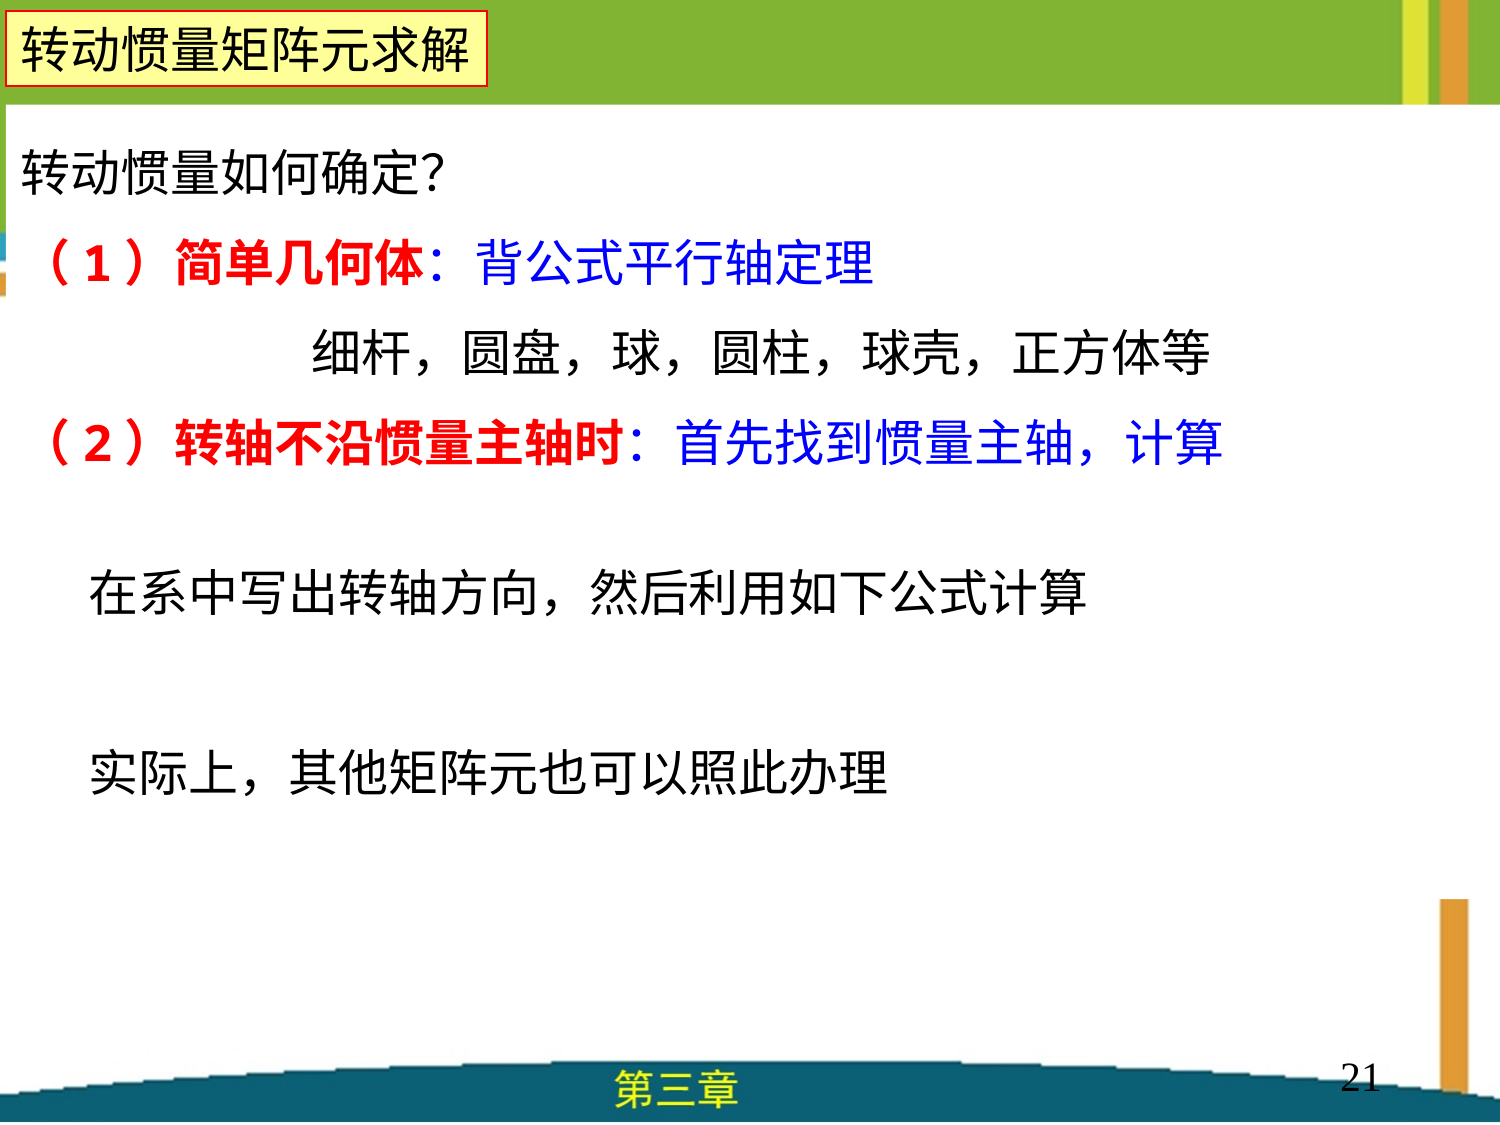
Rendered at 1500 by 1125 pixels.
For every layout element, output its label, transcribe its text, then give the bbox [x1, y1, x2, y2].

text_box 转动惯量矩阵元求解 [5, 11, 488, 86]
slide_number 21 [1059, 1042, 1397, 1103]
picture [0, 0, 1500, 1125]
